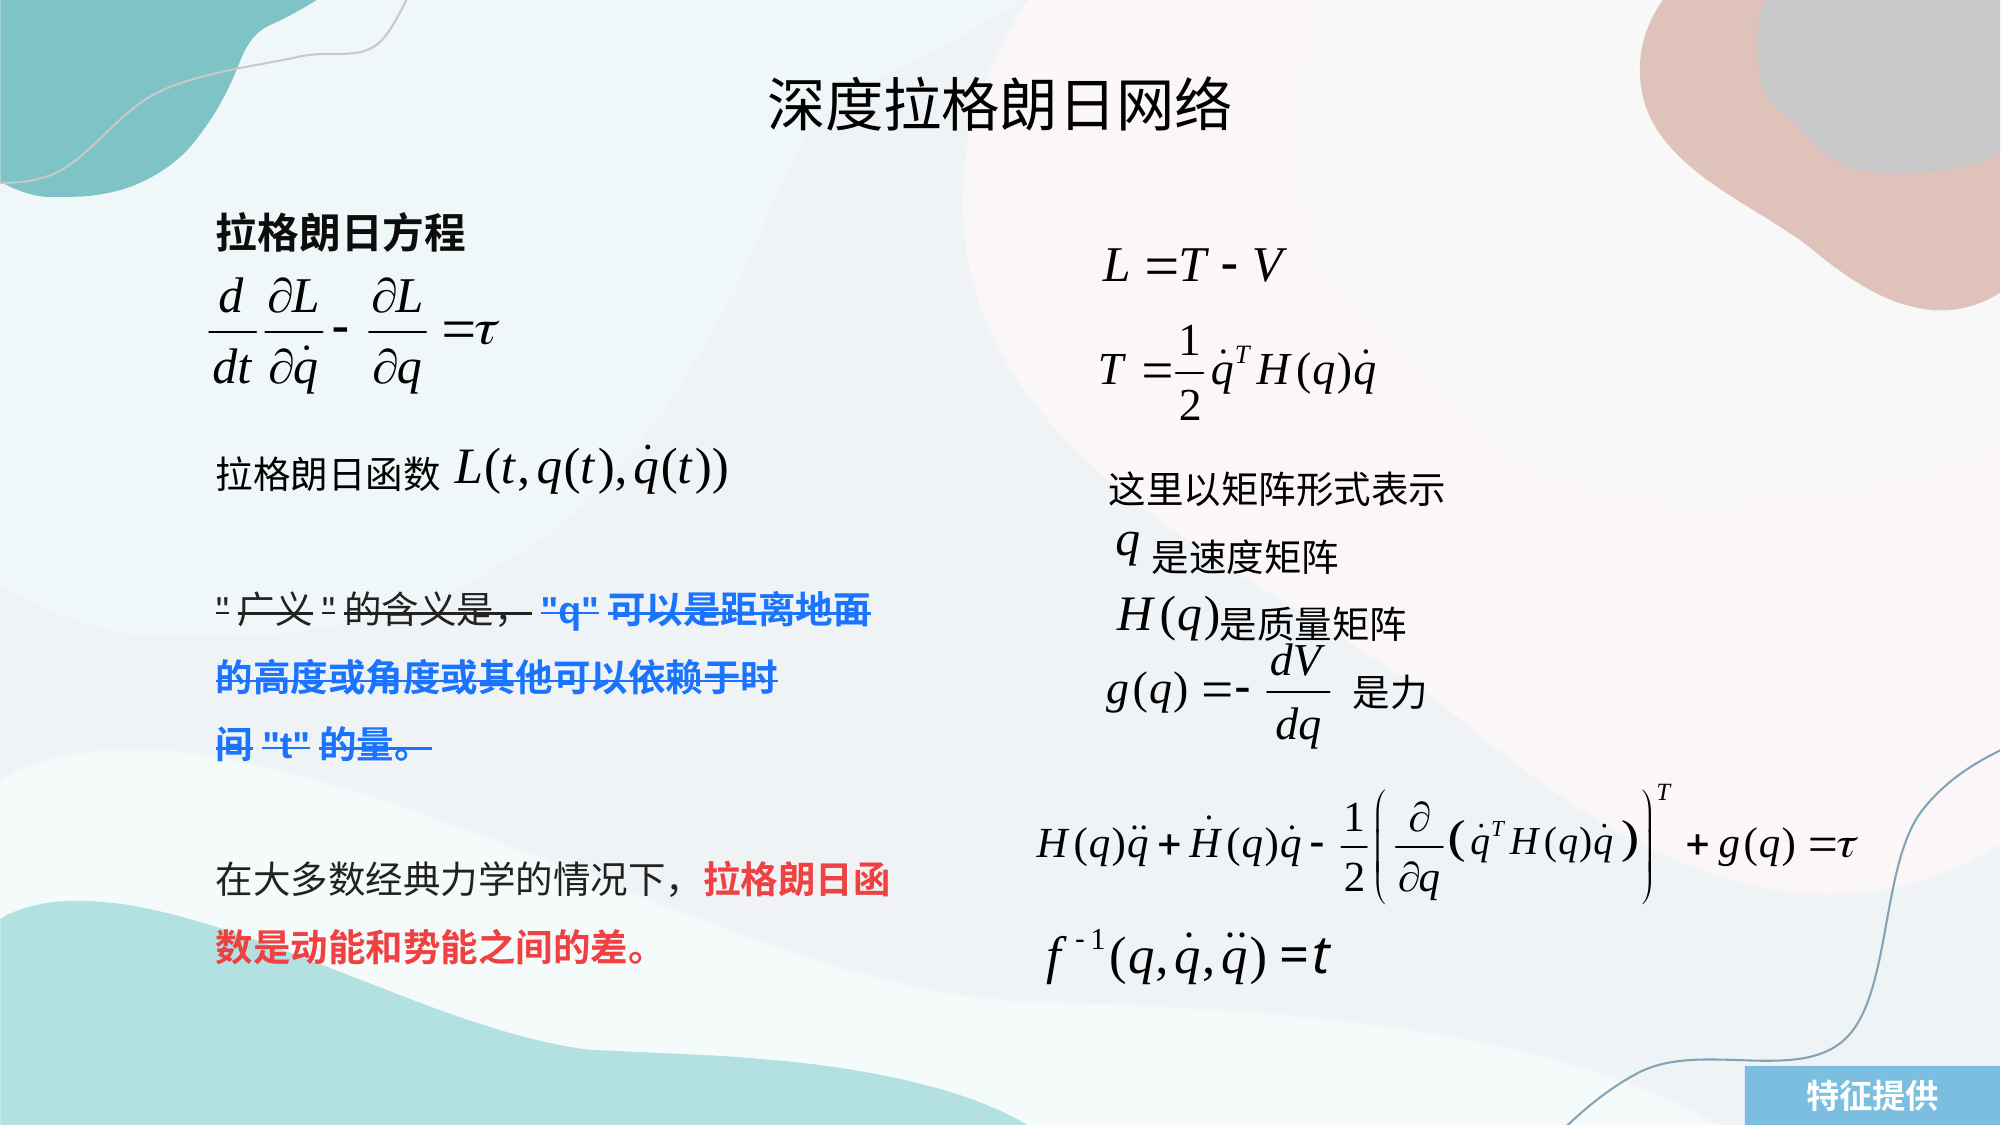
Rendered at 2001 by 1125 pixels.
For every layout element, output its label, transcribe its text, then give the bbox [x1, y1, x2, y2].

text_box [200, 265, 509, 403]
text_box 拉格朗日方程 [201, 199, 580, 265]
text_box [1093, 311, 1385, 431]
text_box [1028, 772, 1867, 912]
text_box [1093, 458, 1815, 702]
text_box 深度拉格朗日网络 [639, 60, 1361, 146]
text_box 特征提供 [1744, 1065, 2000, 1125]
text_box 是力 [1338, 702, 1562, 721]
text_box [1093, 235, 1298, 294]
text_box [1464, 811, 1620, 871]
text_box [200, 421, 922, 1005]
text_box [1096, 631, 1338, 758]
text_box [1028, 915, 1354, 995]
